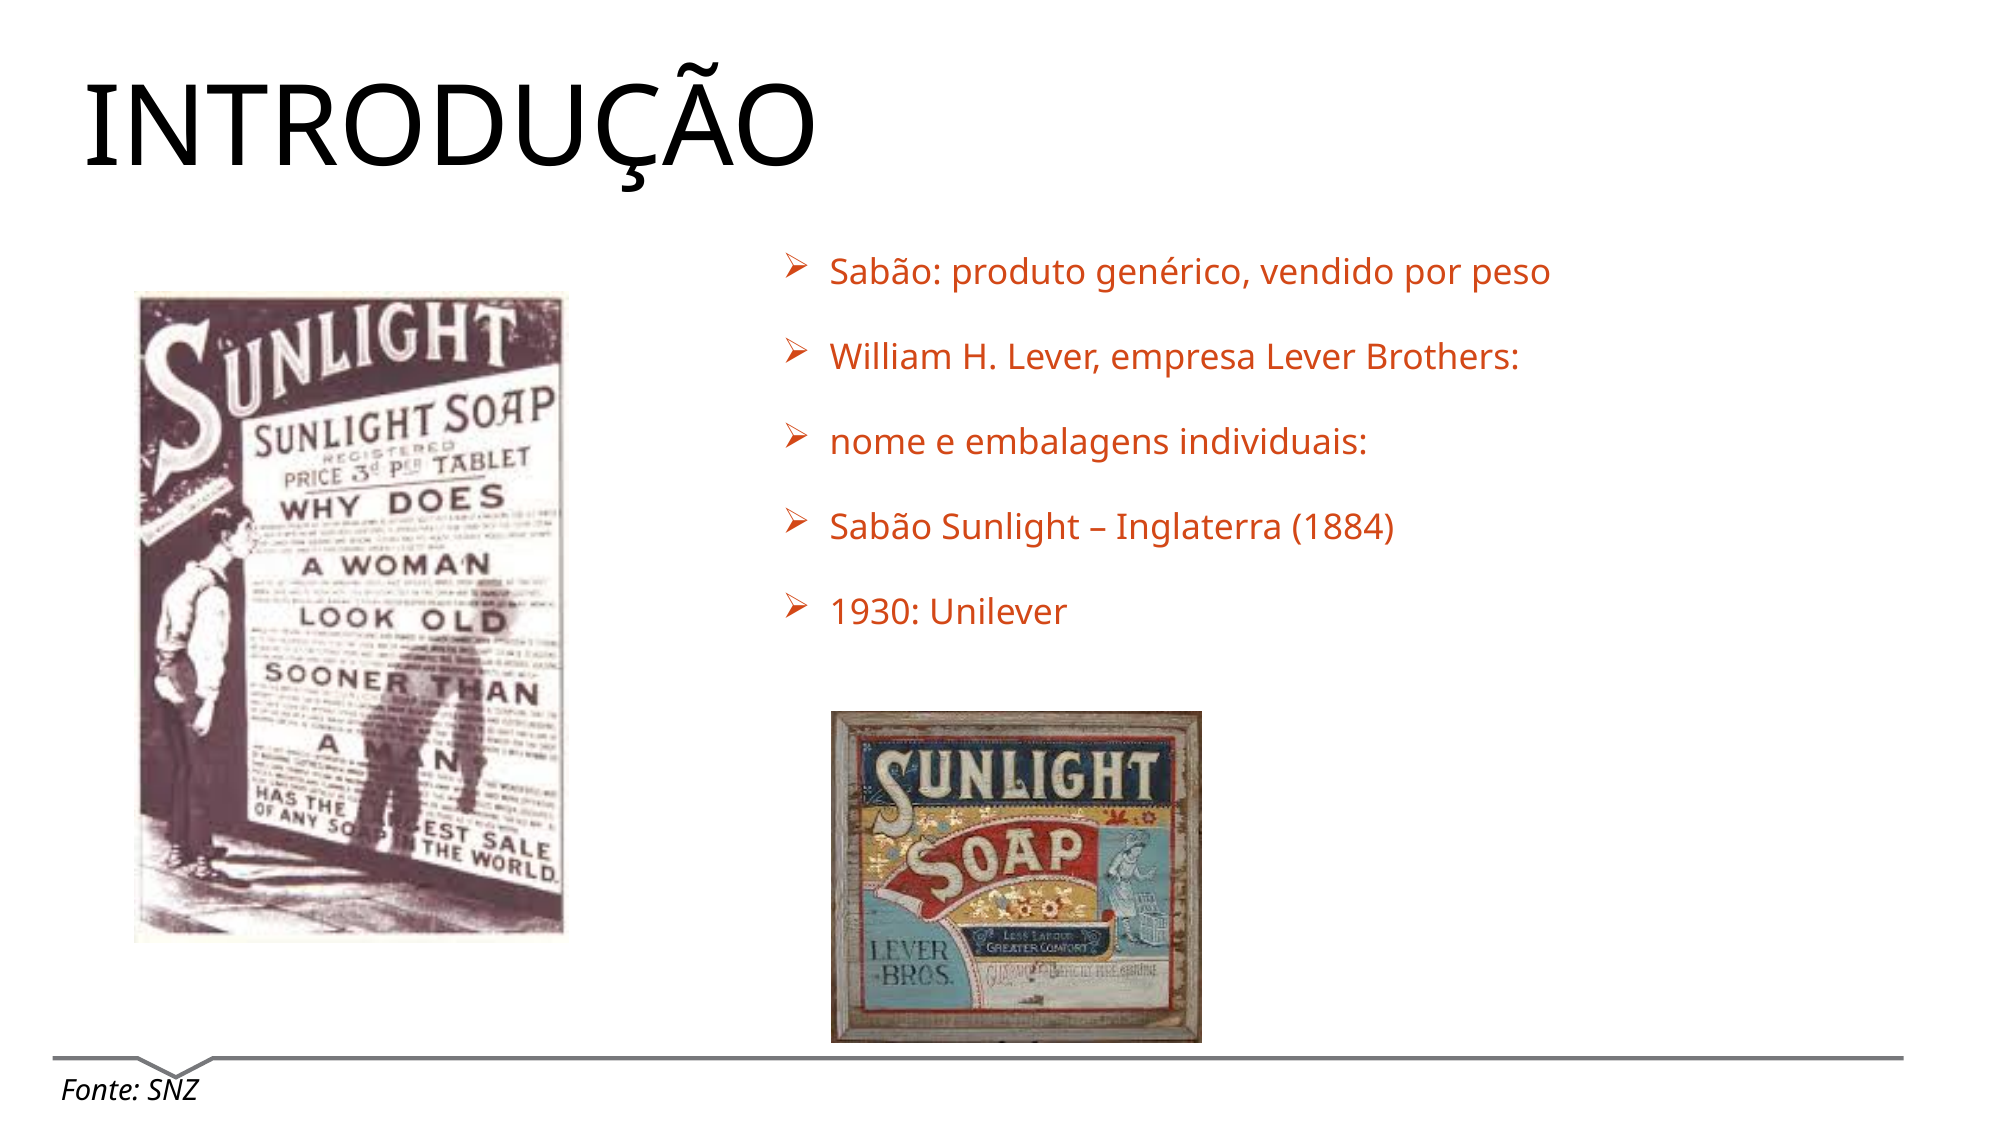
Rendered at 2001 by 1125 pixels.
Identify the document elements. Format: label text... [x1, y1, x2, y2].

picture [831, 711, 1202, 1043]
title Introdução [68, 39, 1903, 219]
text_box Fonte: SNZ [46, 1064, 214, 1115]
text_box Sabão: produto genérico, vendido por peso William H. Lever, empresa Lever Brothers: nome e embalagens individuais: Sabão Sunlight – Inglaterra (1884) 1930: Unilever [782, 248, 1617, 986]
picture [134, 291, 569, 943]
